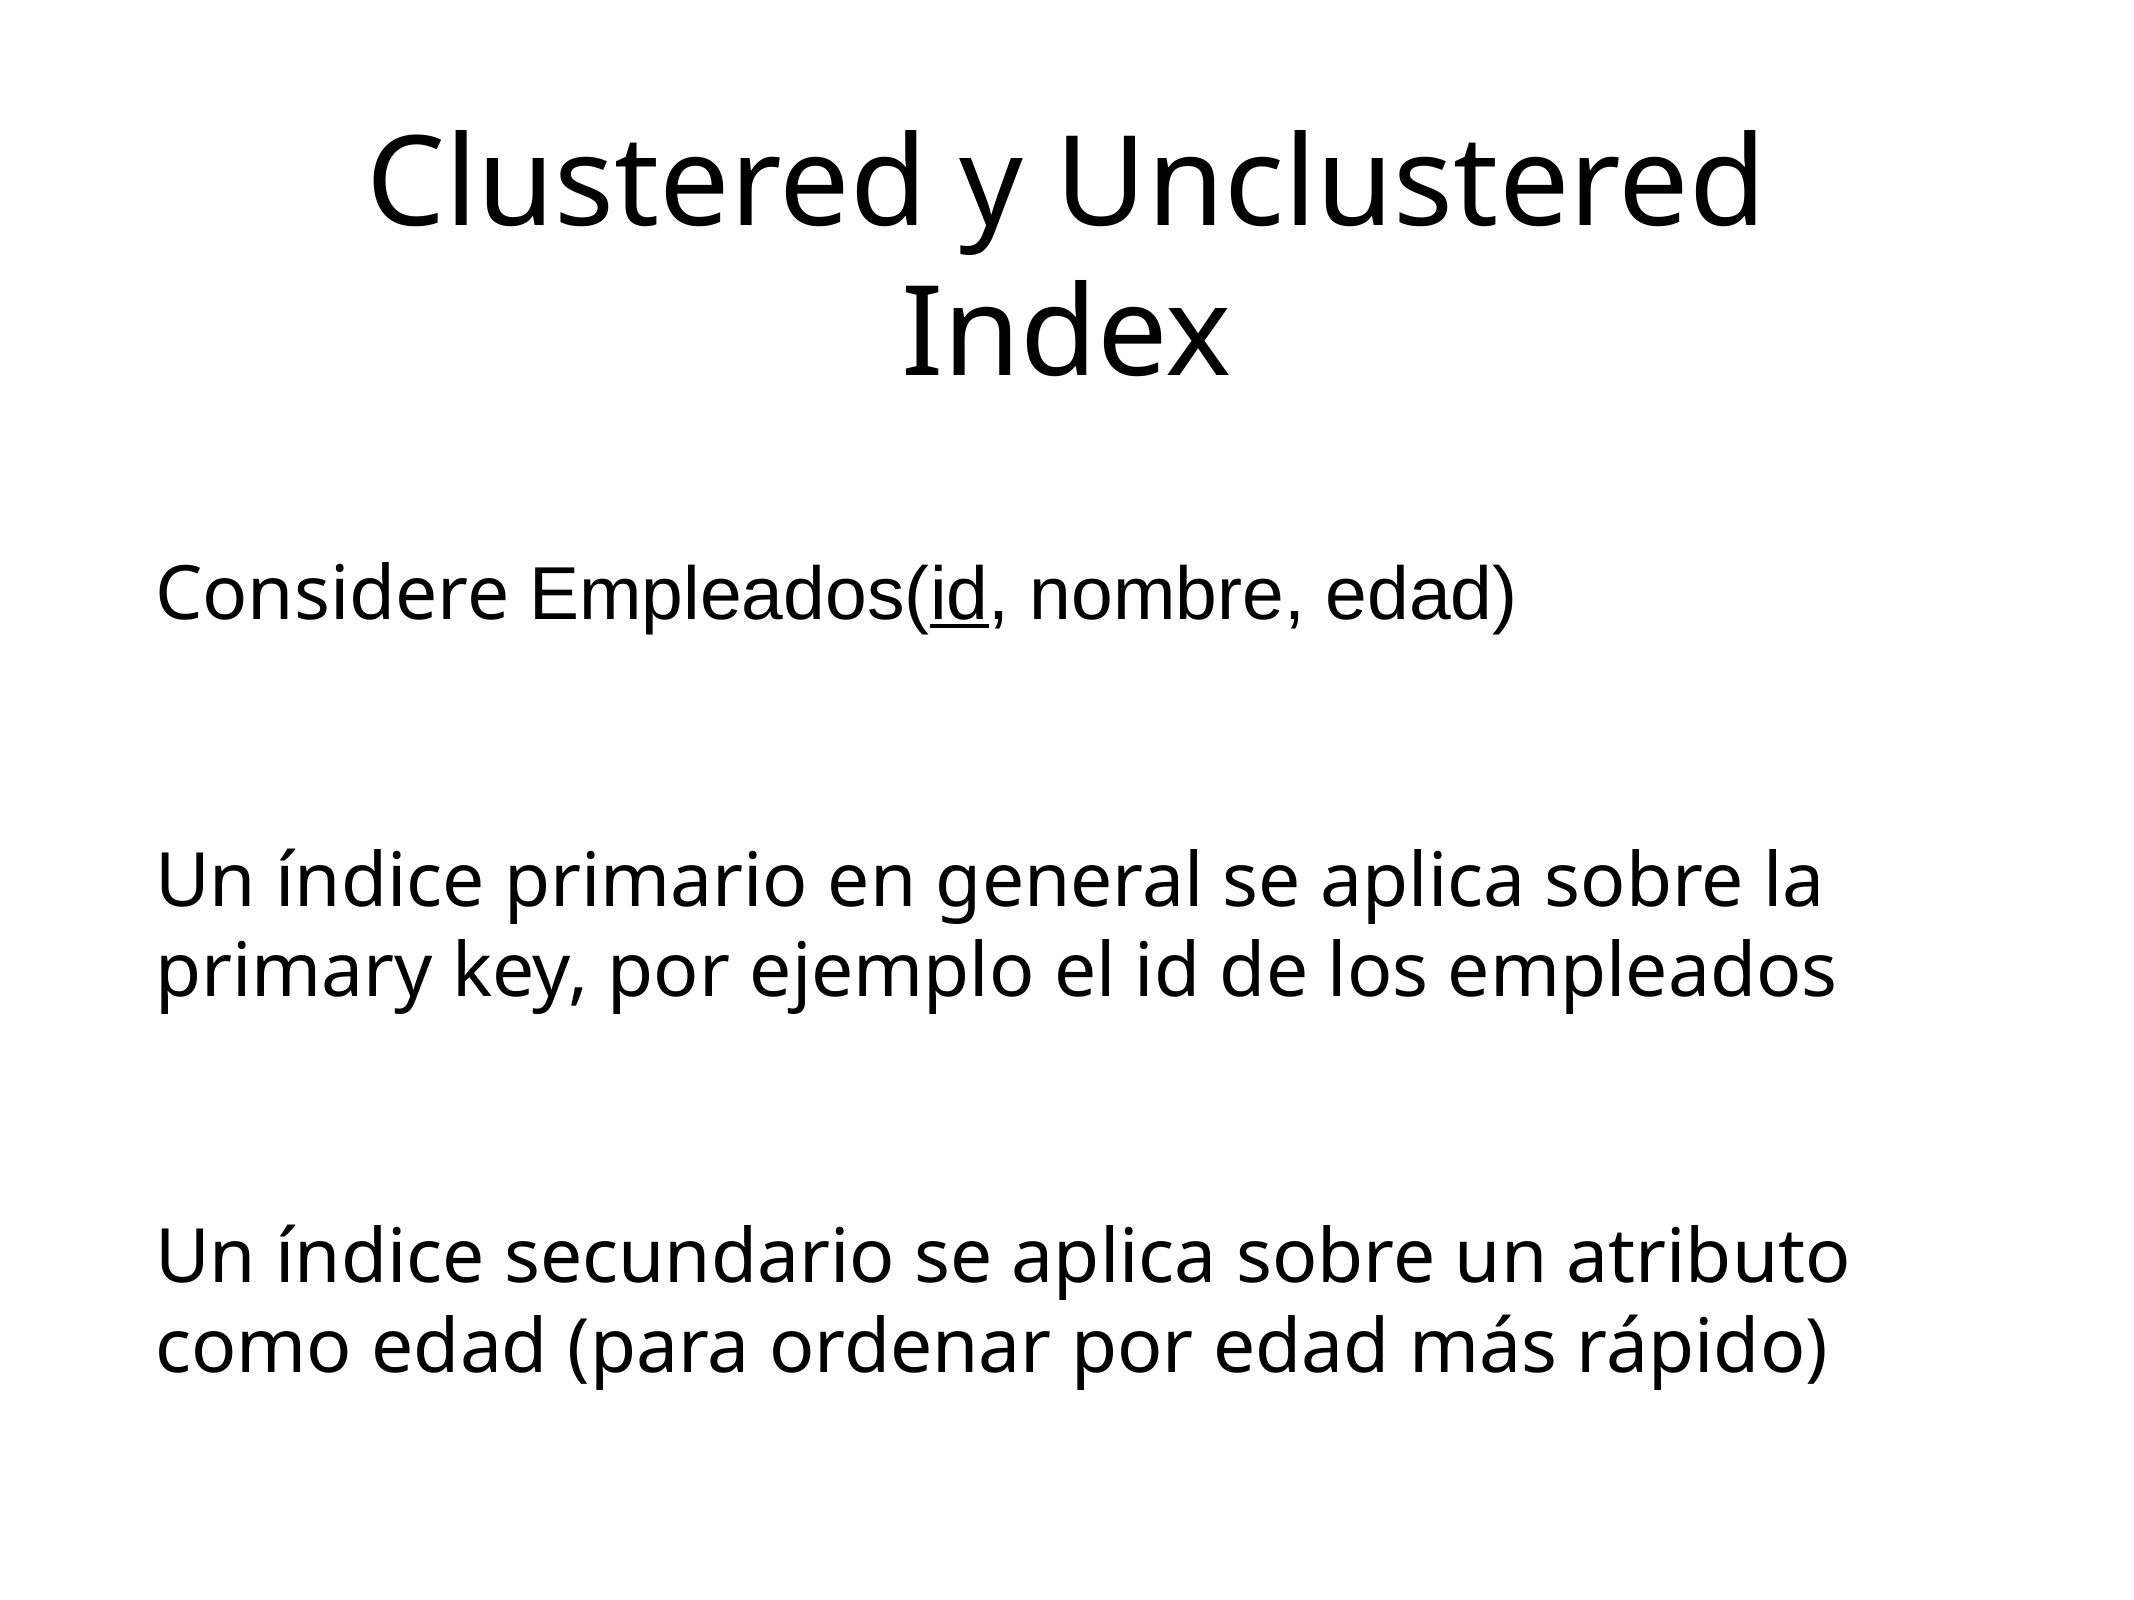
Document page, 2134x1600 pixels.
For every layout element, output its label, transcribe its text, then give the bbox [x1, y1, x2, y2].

text_box Clustered y Unclustered Index [208, 91, 1925, 409]
text_box Considere Empleados(id, nombre, edad) [146, 536, 1987, 643]
text_box Un índice primario en general se aplica sobre la primary key, por ejemplo el id de los empleados [146, 823, 1987, 1020]
text_box Un índice secundario se aplica sobre un atributo como edad (para ordenar por edad más rápido) [146, 1199, 1987, 1396]
